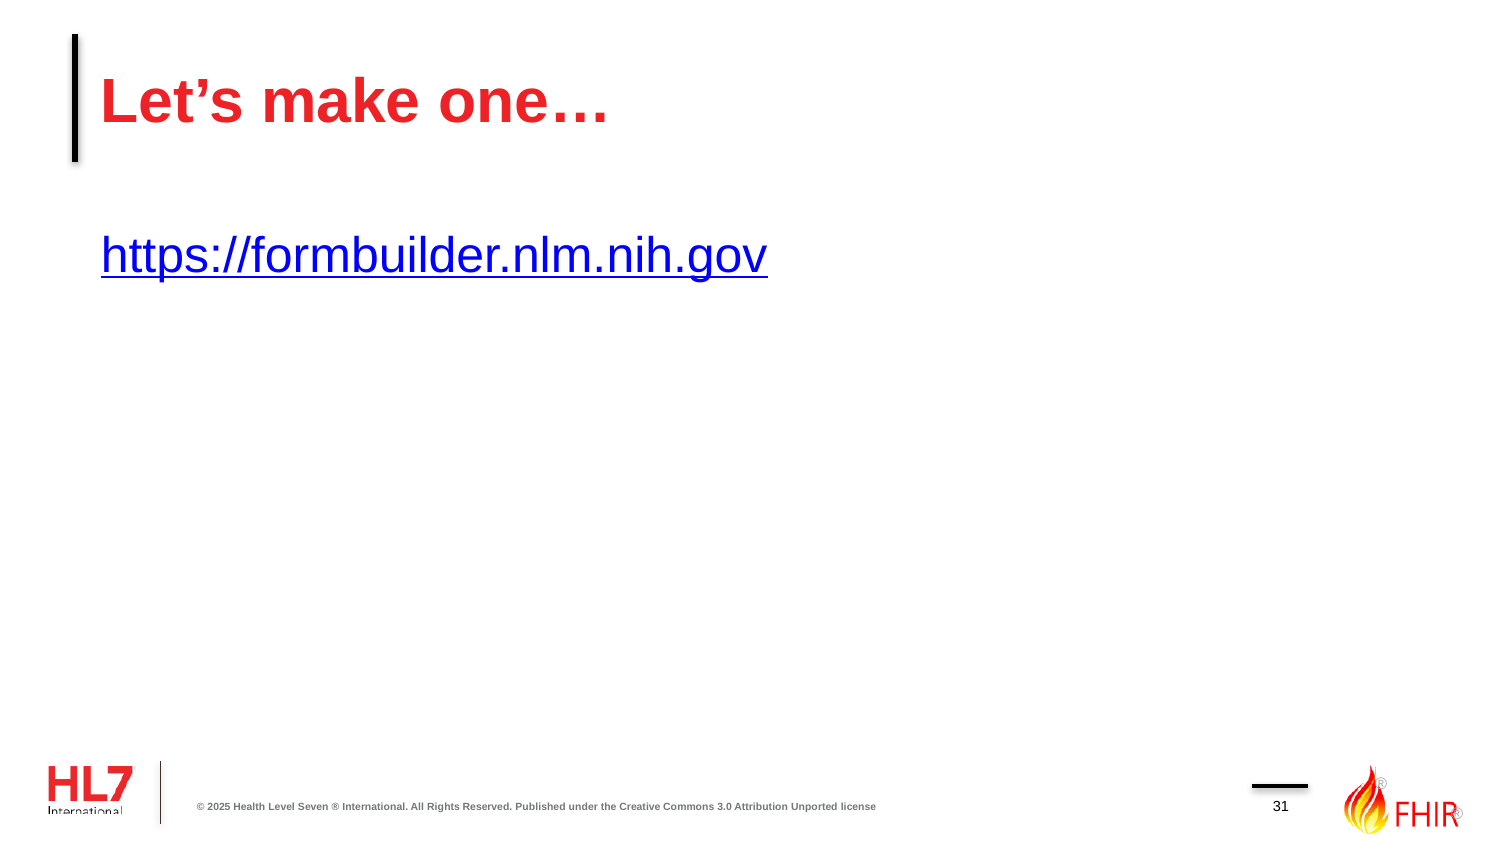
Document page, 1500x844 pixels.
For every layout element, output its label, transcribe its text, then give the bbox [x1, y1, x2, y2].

title Let’s make one… [100, 33, 1451, 163]
picture [1339, 760, 1463, 837]
slide_number 31 [1258, 786, 1304, 814]
list https://formbuilder.nlm.nih.gov [100, 222, 1451, 731]
footer © 2025 Health Level Seven ® International. All Rights Reserved. Published under the Creative Commons 3.0 Attribution Unported license [196, 786, 941, 813]
